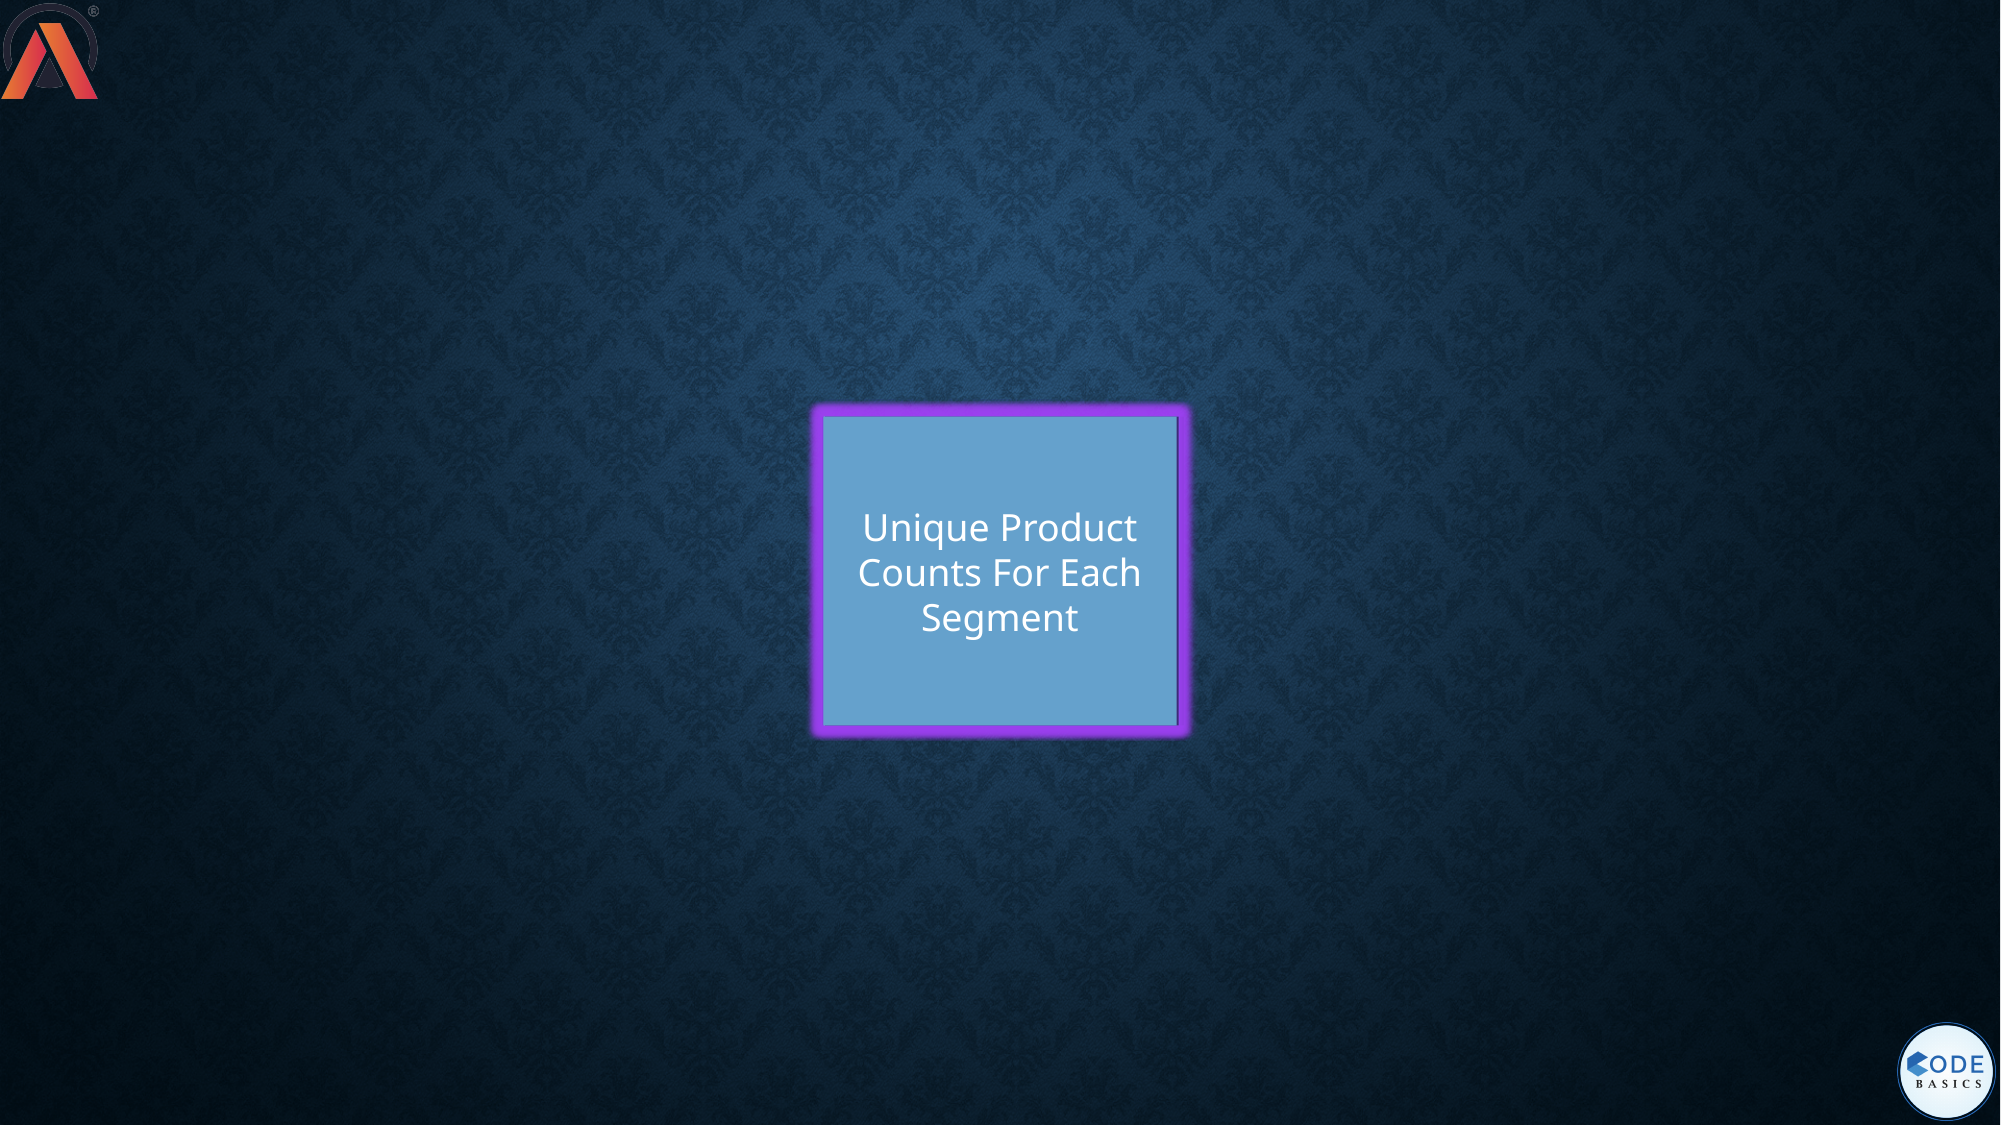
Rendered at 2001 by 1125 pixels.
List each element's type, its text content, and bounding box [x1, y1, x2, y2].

picture [0, 0, 102, 101]
picture [1892, 1017, 2000, 1125]
text_box Unique Product Counts For Each Segment [822, 415, 1178, 727]
